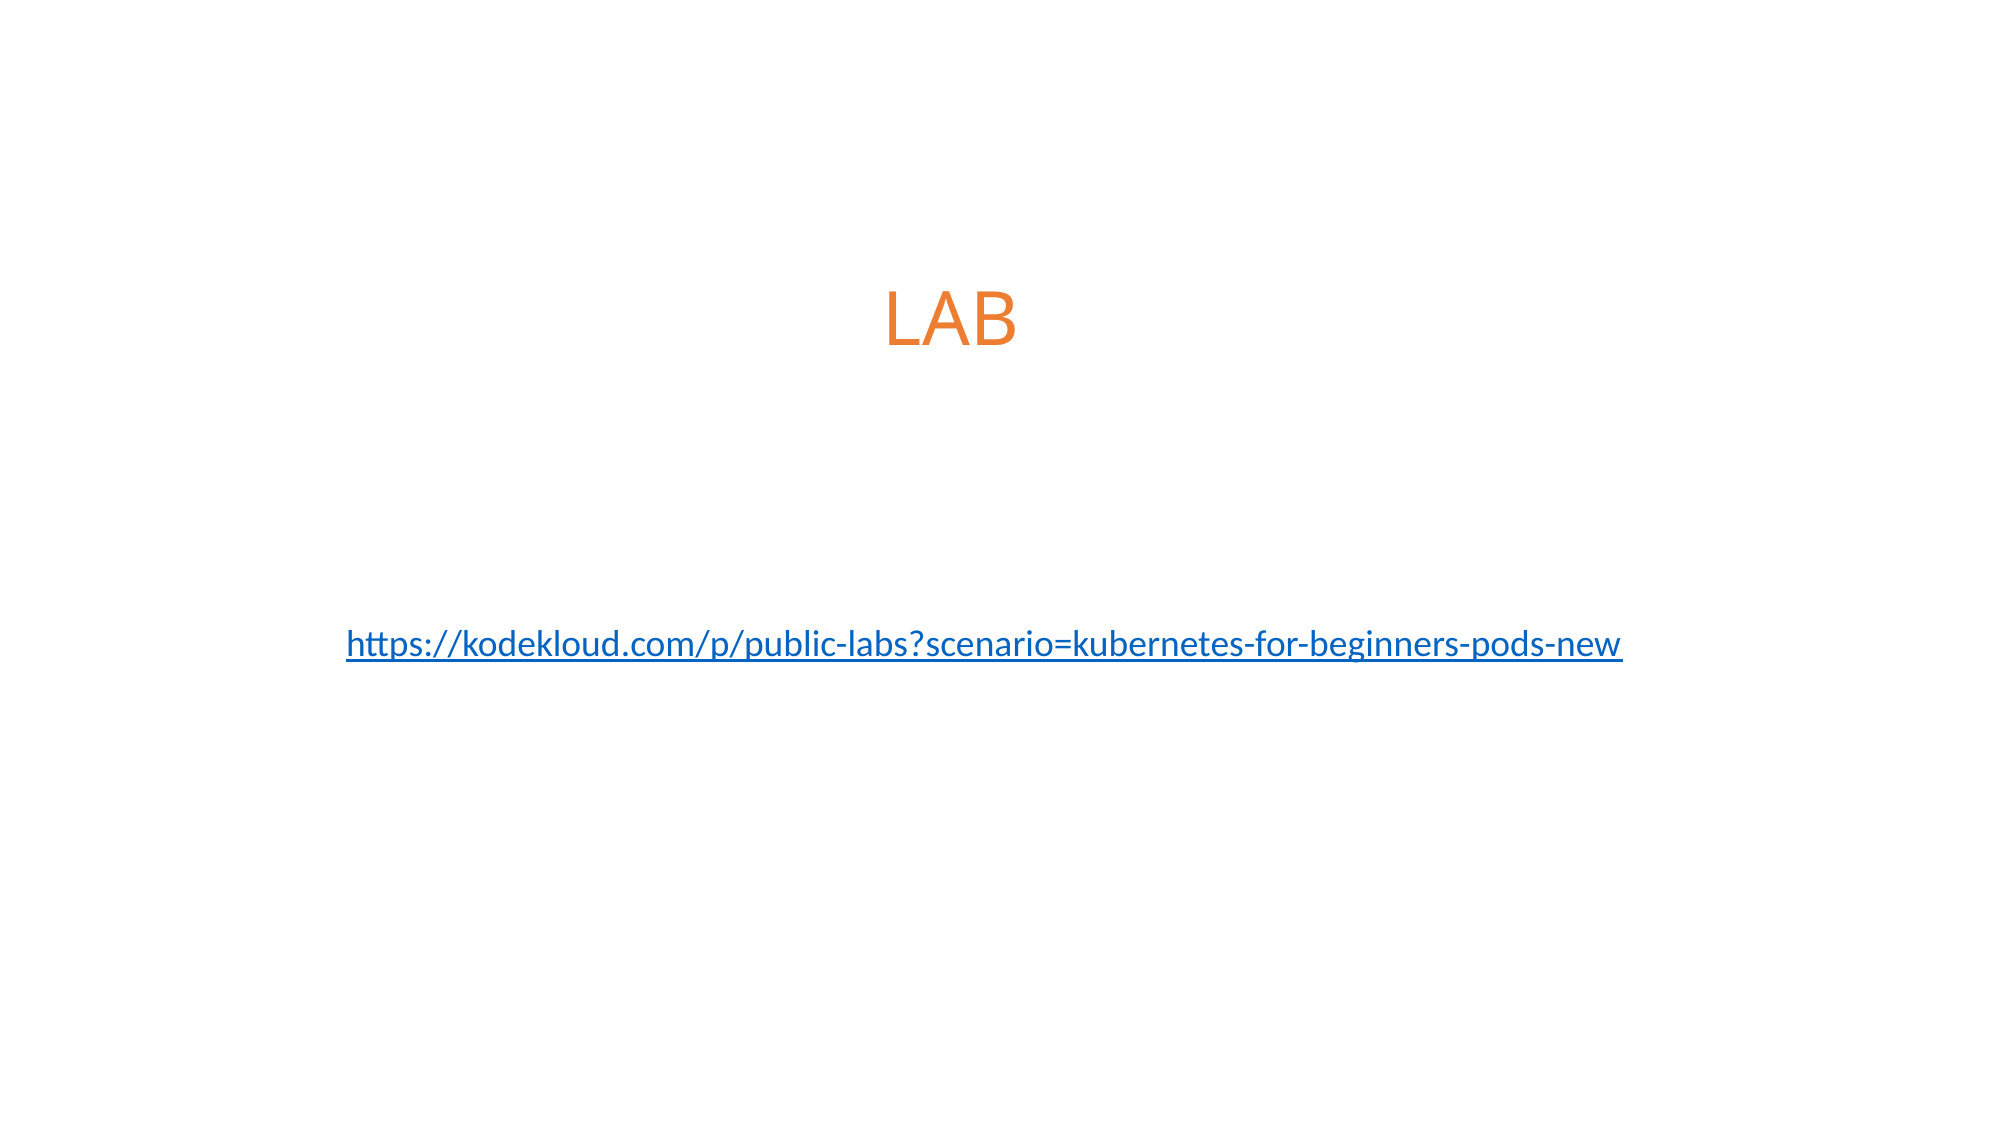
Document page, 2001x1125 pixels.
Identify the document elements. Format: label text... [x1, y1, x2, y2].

text_box LAB [90, 263, 1812, 368]
text_box https://kodekloud.com/p/public-labs?scenario=kubernetes-for-beginners-pods-new [331, 611, 2000, 672]
